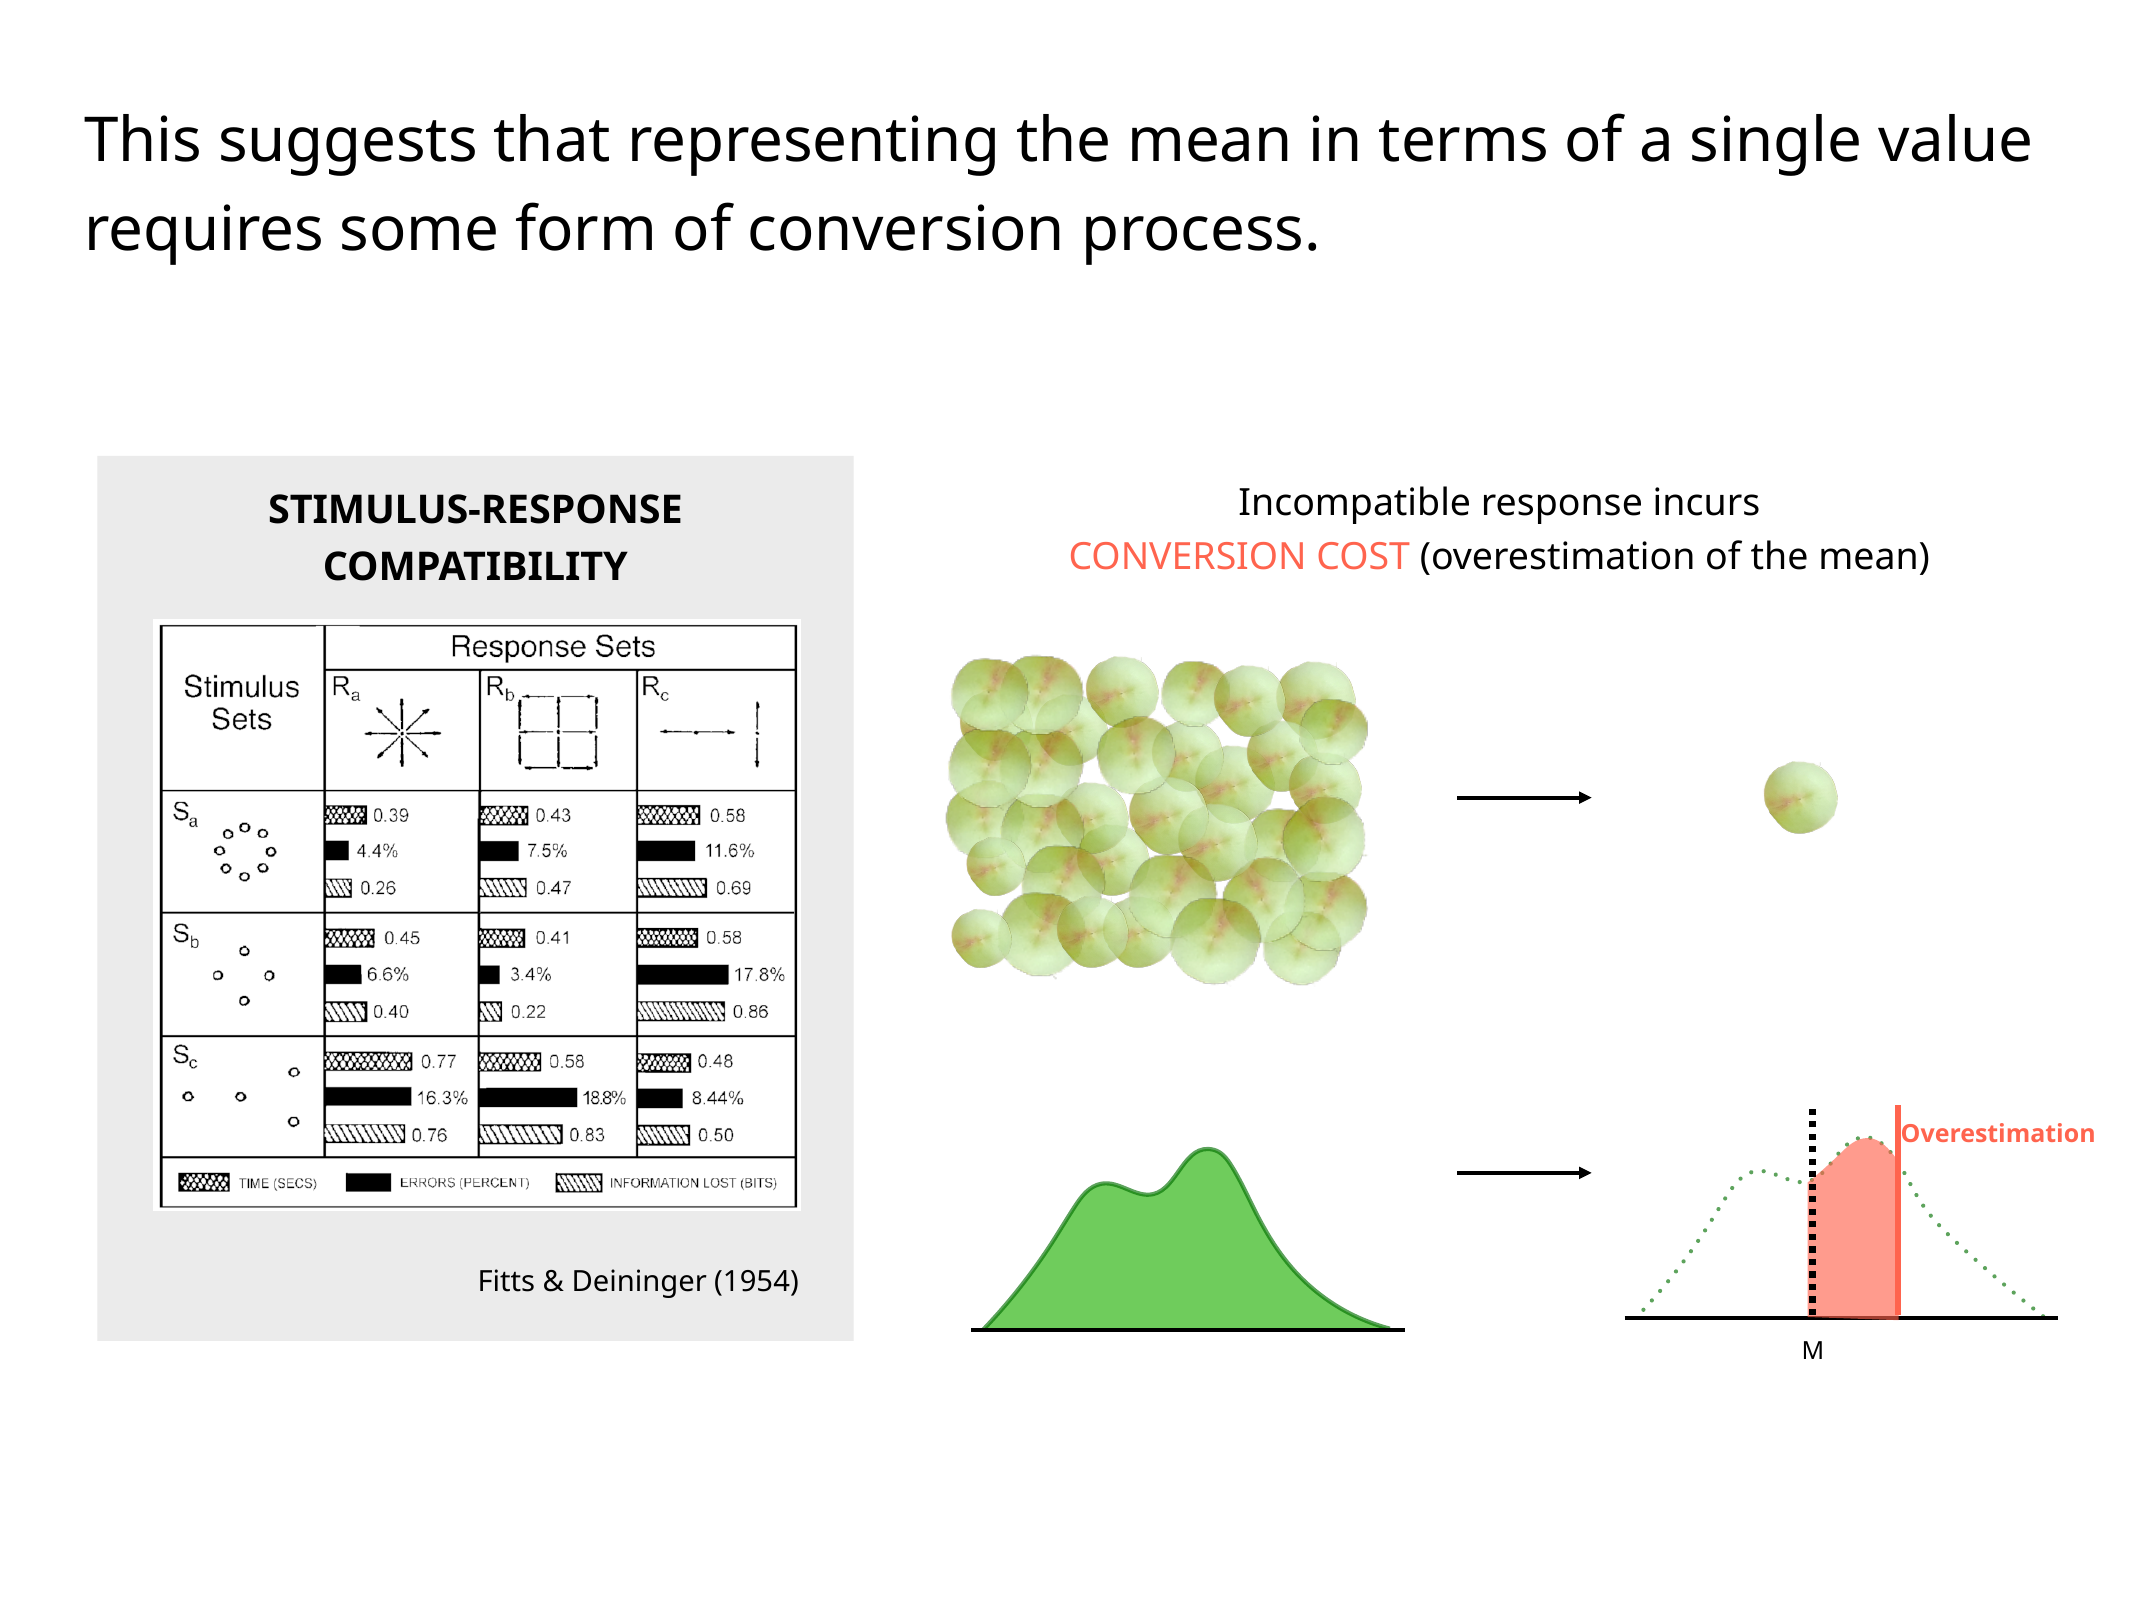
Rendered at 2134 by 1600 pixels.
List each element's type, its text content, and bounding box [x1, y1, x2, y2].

title This suggests that representing the mean in terms of a single value requires some form of conversion process. [71, 72, 2080, 275]
text_box [1457, 791, 1592, 804]
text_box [96, 455, 854, 1342]
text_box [929, 633, 1384, 1004]
picture [1762, 760, 1838, 835]
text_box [971, 1105, 2094, 1374]
text_box Incompatible response incurs CONVERSION COST (overestimation of the mean) [1007, 462, 1992, 584]
